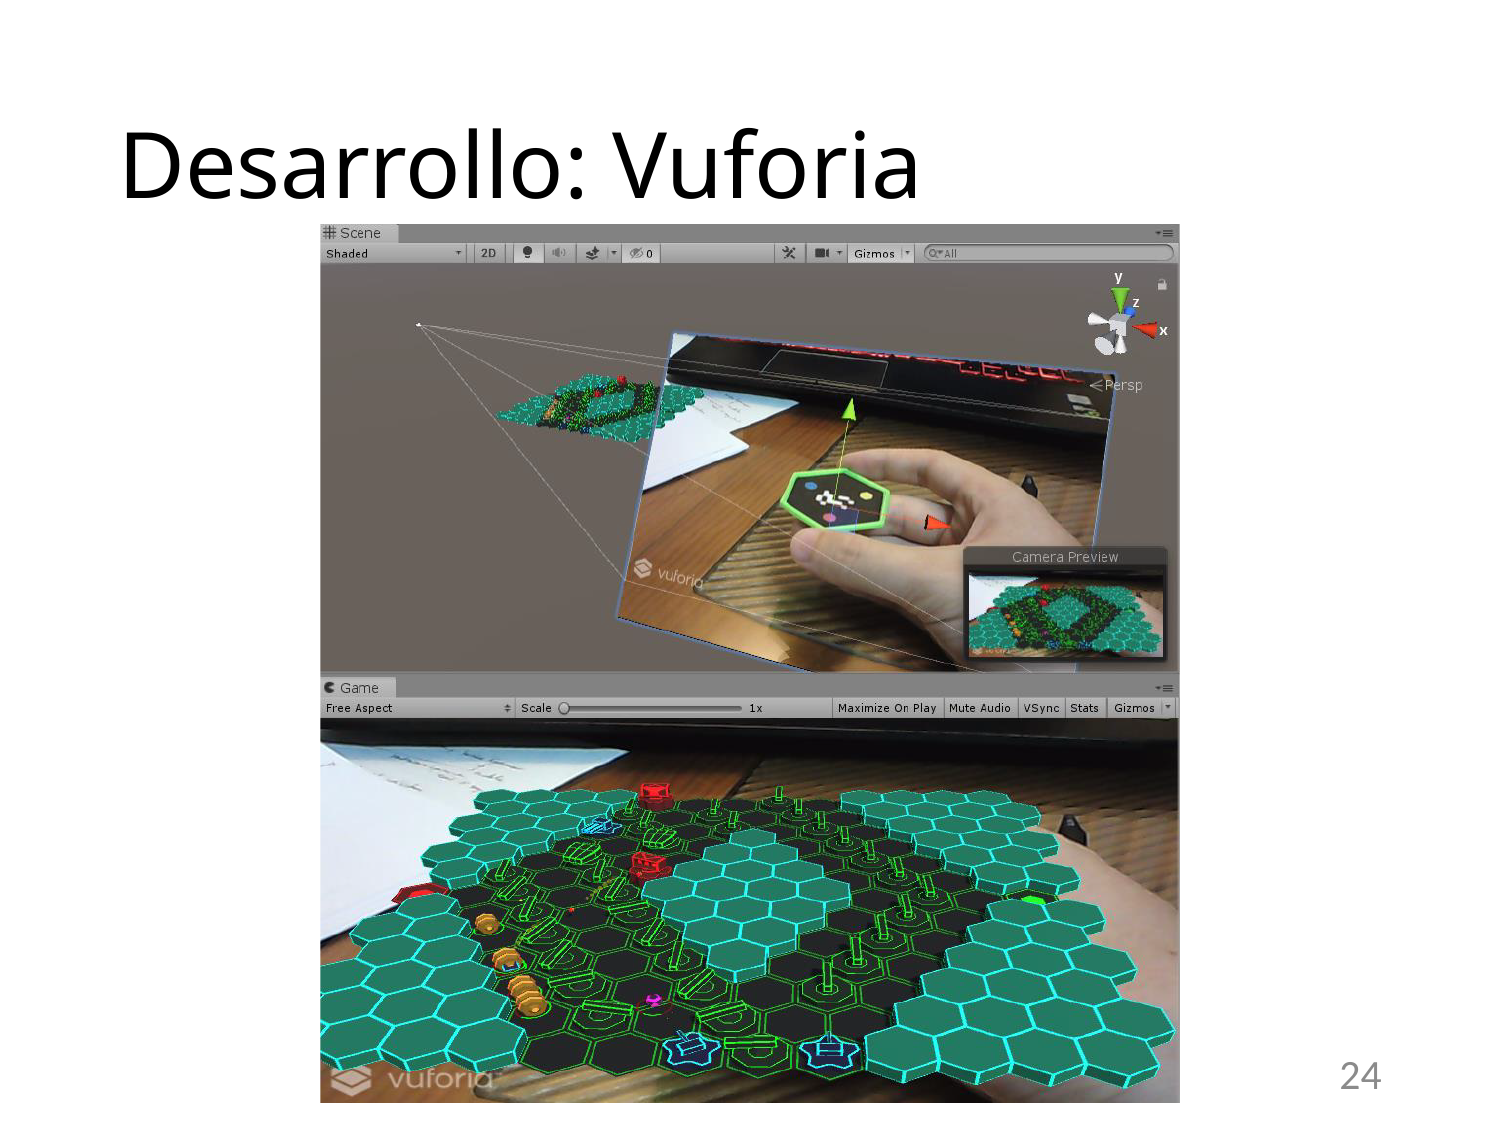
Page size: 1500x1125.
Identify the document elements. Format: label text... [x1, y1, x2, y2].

slide_number 24 [1180, 1042, 1397, 1103]
picture [320, 224, 1180, 1103]
title Desarrollo: Vuforia [103, 59, 1397, 278]
